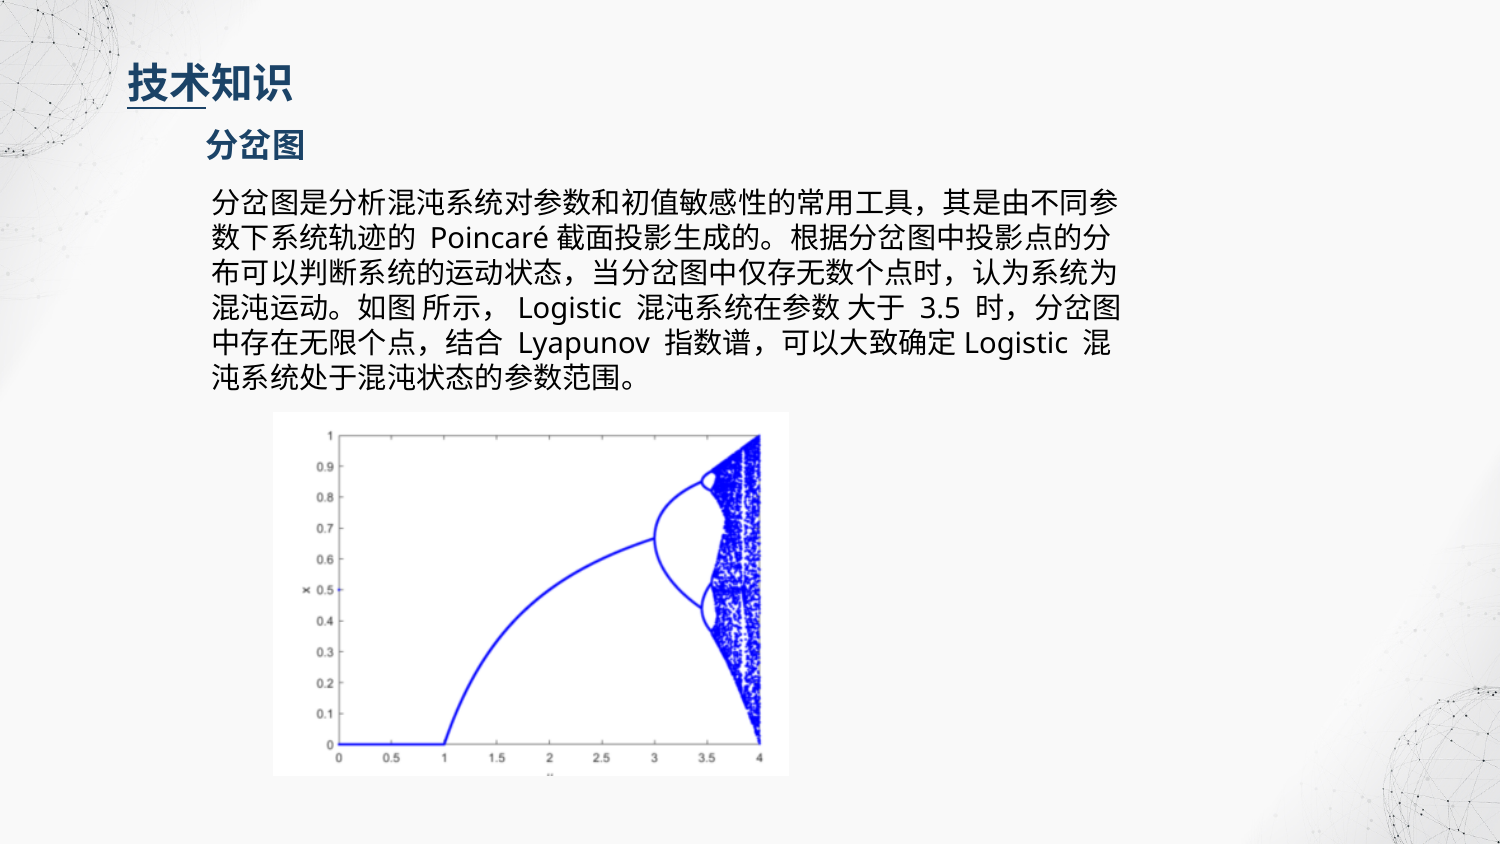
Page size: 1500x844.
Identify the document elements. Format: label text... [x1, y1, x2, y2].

text_box 分岔图 [205, 124, 707, 177]
text_box 技术知识 [116, 50, 488, 113]
picture [0, 0, 1500, 844]
text_box 分岔图是分析混沌系统对参数和初值敏感性的常用工具，其是由不同参数下系统轨迹的 Poincaré截面投影生成的。根据分岔图中投影点的分布可以判断系统的运动状态，当分岔图中仅存无数个点时，认为系统为混沌运动。如图 所示，Logistic 混沌系统在参数 大于 3.5 时，分岔图中存在无限个点，结合 Lyapunov 指数谱，可以大致确定Logistic 混沌系统处于混沌状态的参数范围。 [196, 177, 1139, 402]
